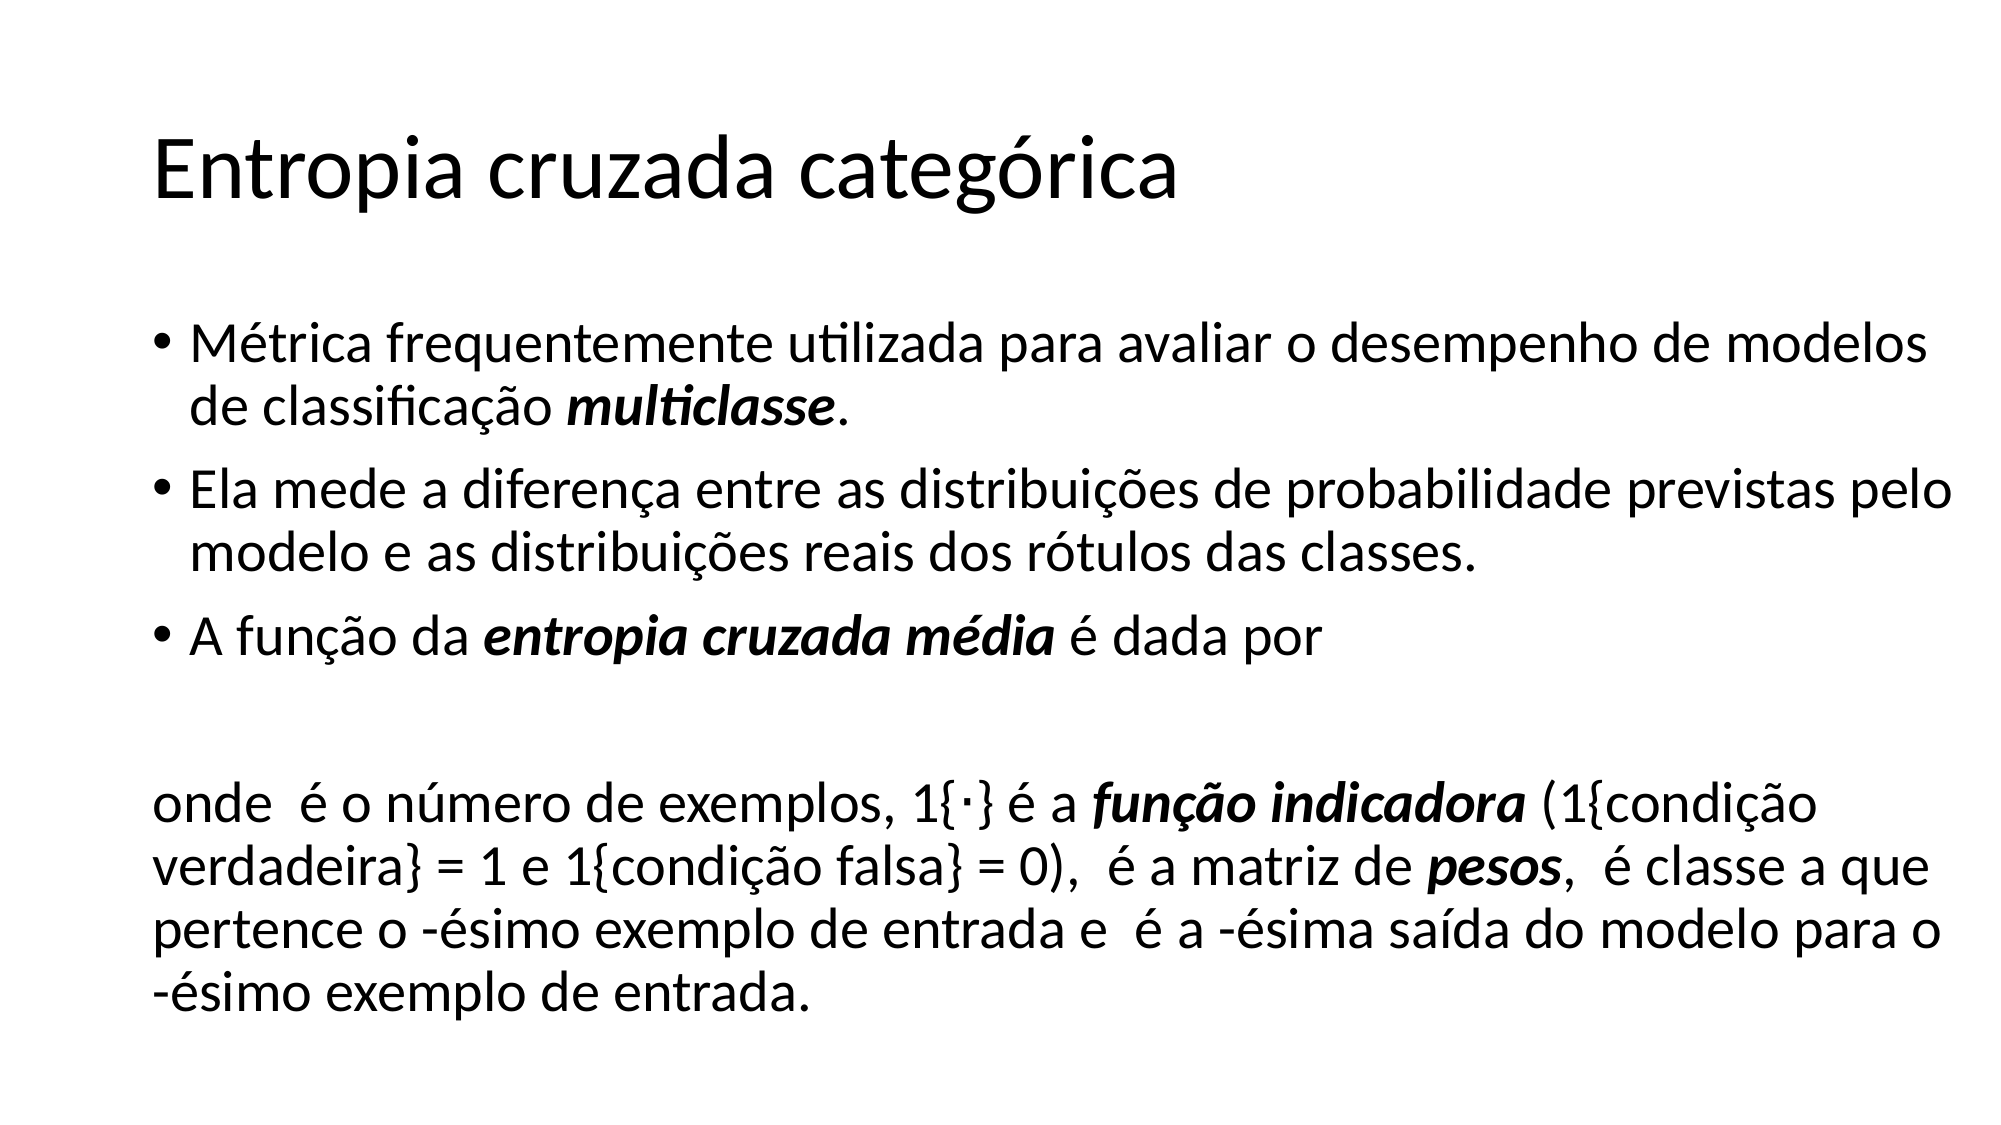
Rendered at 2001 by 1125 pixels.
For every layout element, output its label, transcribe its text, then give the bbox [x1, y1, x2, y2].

title Entropia cruzada categórica [137, 59, 1863, 278]
